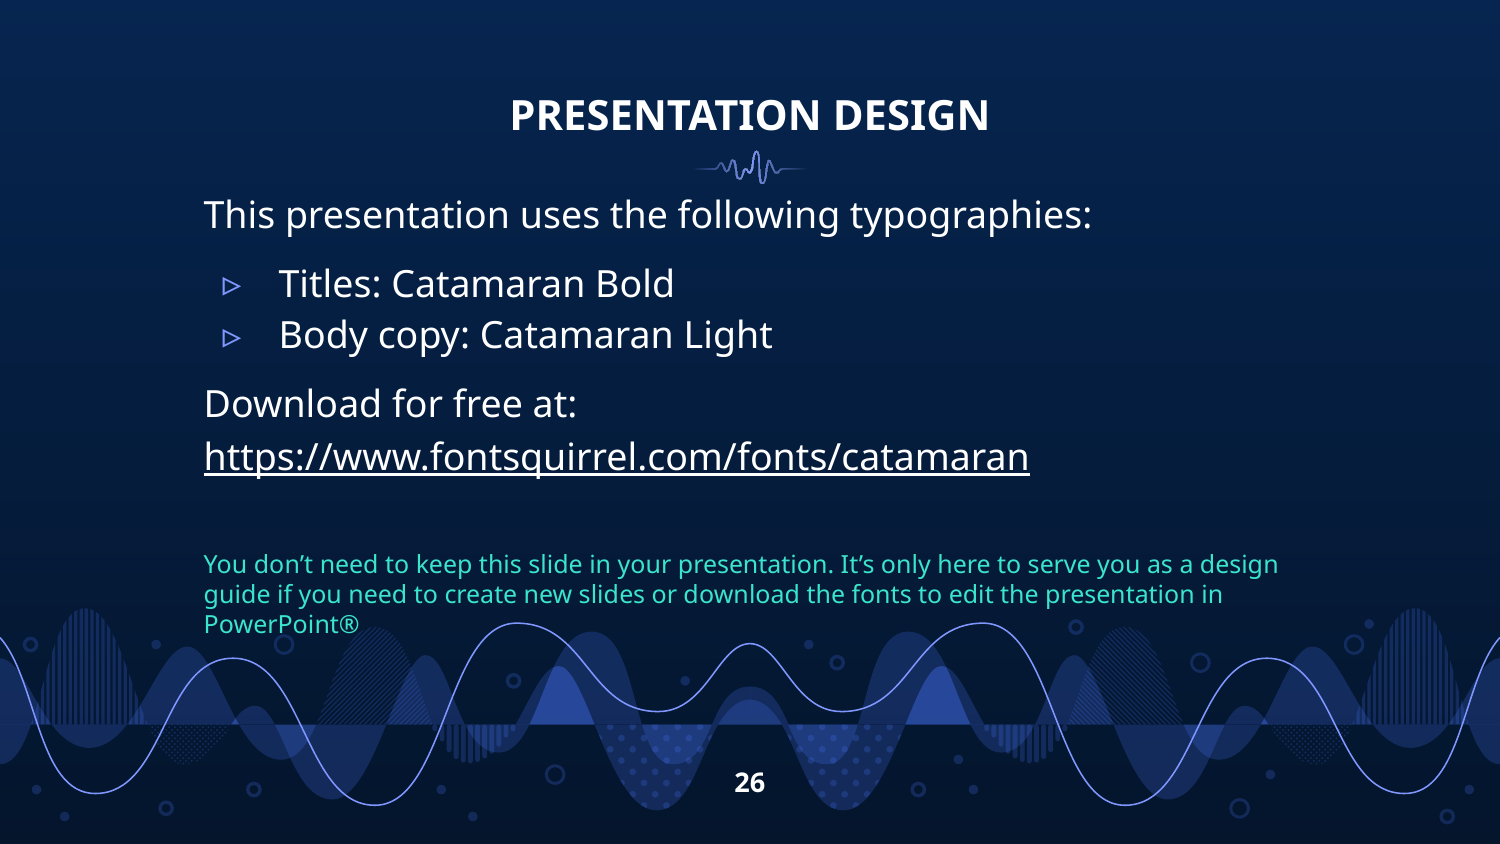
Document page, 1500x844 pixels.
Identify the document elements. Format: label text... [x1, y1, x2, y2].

list This presentation uses the following typographies: Titles: Catamaran Bold Body copy: Catamaran Light Download for free at: https://www.fontsquirrel.com/fonts/catamaran [203, 184, 1297, 532]
slide_number 26 [705, 724, 795, 844]
text_box You don’t need to keep this slide in your presentation. It’s only here to serve you as a design guide if you need to create new slides or download the fonts to edit the presentation in PowerPoint® [203, 548, 1297, 637]
title PRESENTATION DESIGN [203, 74, 1297, 140]
